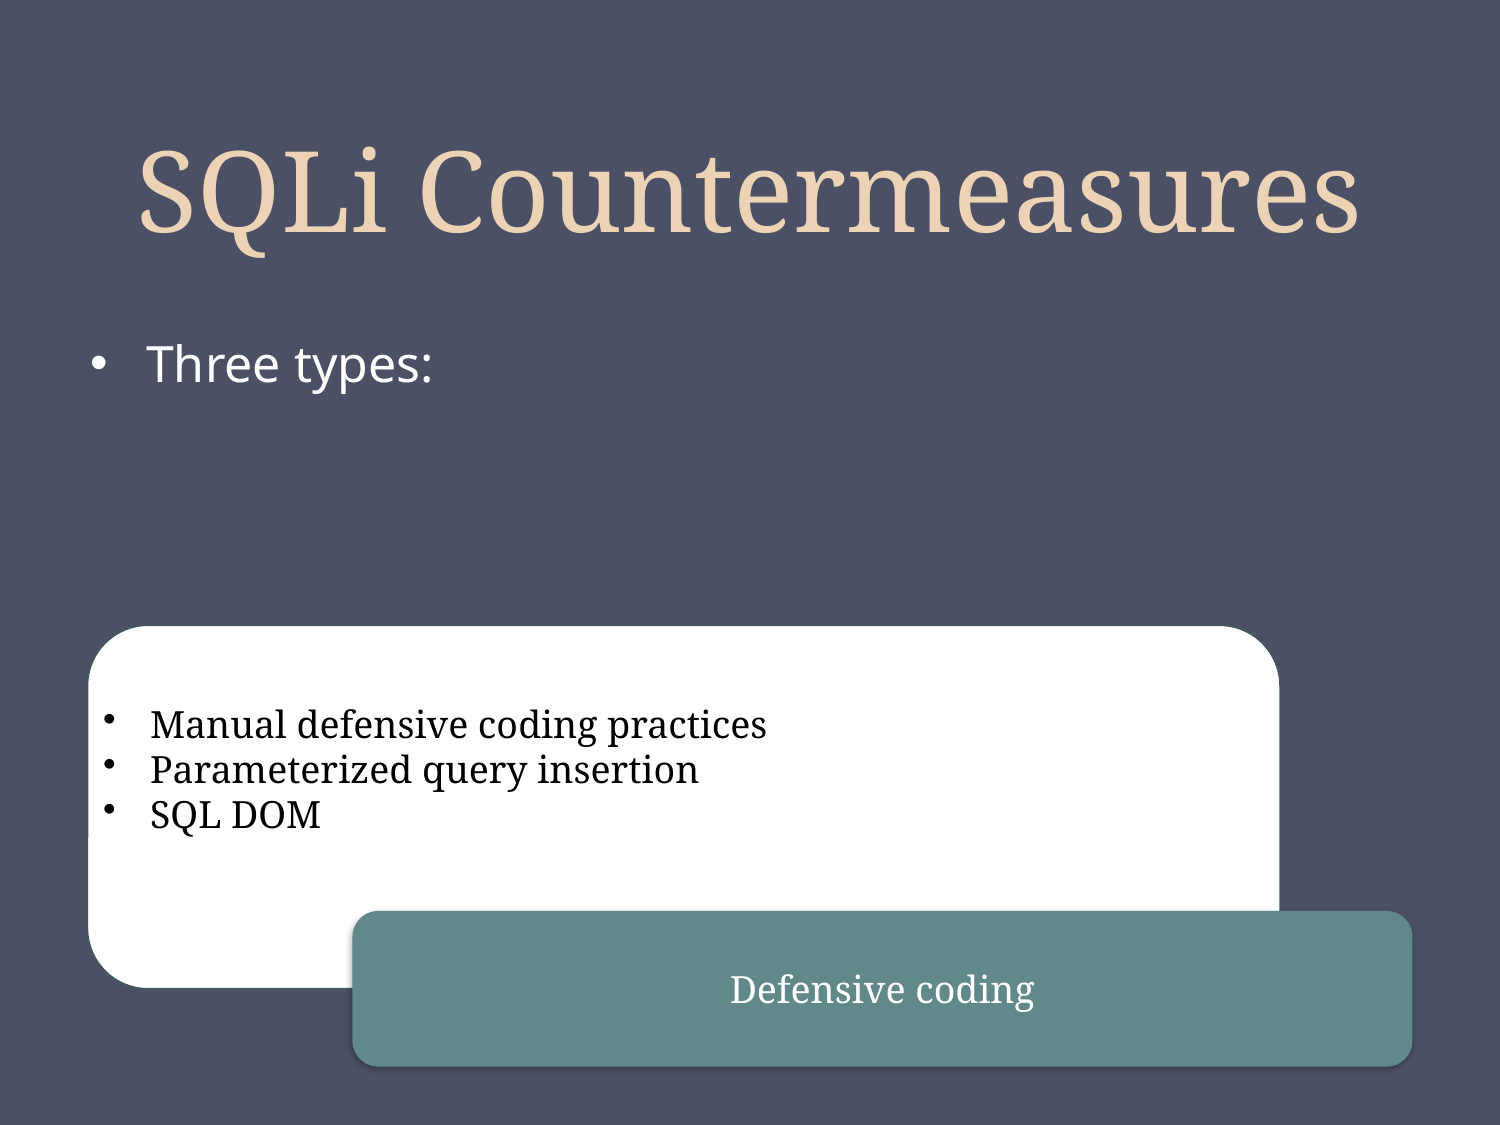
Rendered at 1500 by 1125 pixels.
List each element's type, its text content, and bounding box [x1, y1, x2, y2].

list Three types: [75, 324, 1425, 1125]
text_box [87, 324, 1413, 1067]
title SQLi Countermeasures [75, 0, 1425, 263]
